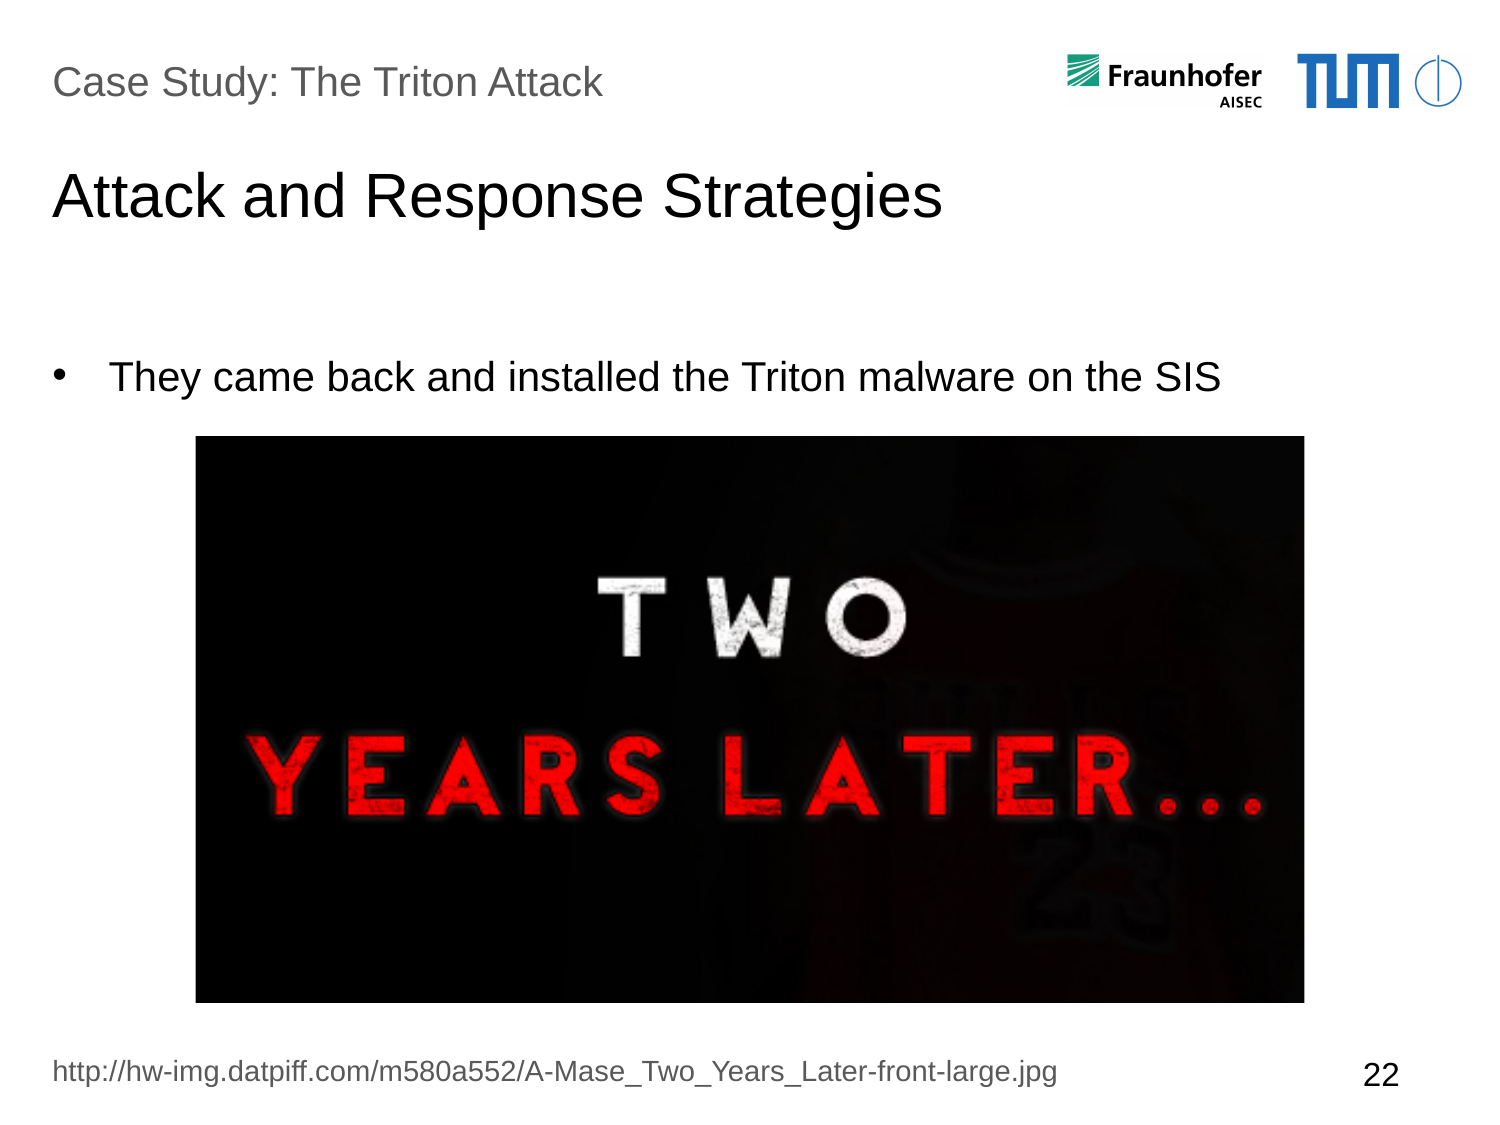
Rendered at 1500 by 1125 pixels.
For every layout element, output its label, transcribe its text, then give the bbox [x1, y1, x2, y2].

picture [1066, 53, 1263, 109]
text_box 22 [1362, 1047, 1500, 1094]
title Attack and Response Strategies [52, 162, 1449, 231]
list They came back and installed the Triton malware on the SIS [52, 324, 1449, 1003]
text_box http://hw-img.datpiff.com/m580a552/A-Mase_Two_Years_Later-front-large.jpg [52, 1047, 1408, 1088]
text_box Case Study: The Triton Attack [52, 37, 951, 105]
picture [1296, 53, 1472, 109]
picture [195, 435, 1305, 1003]
